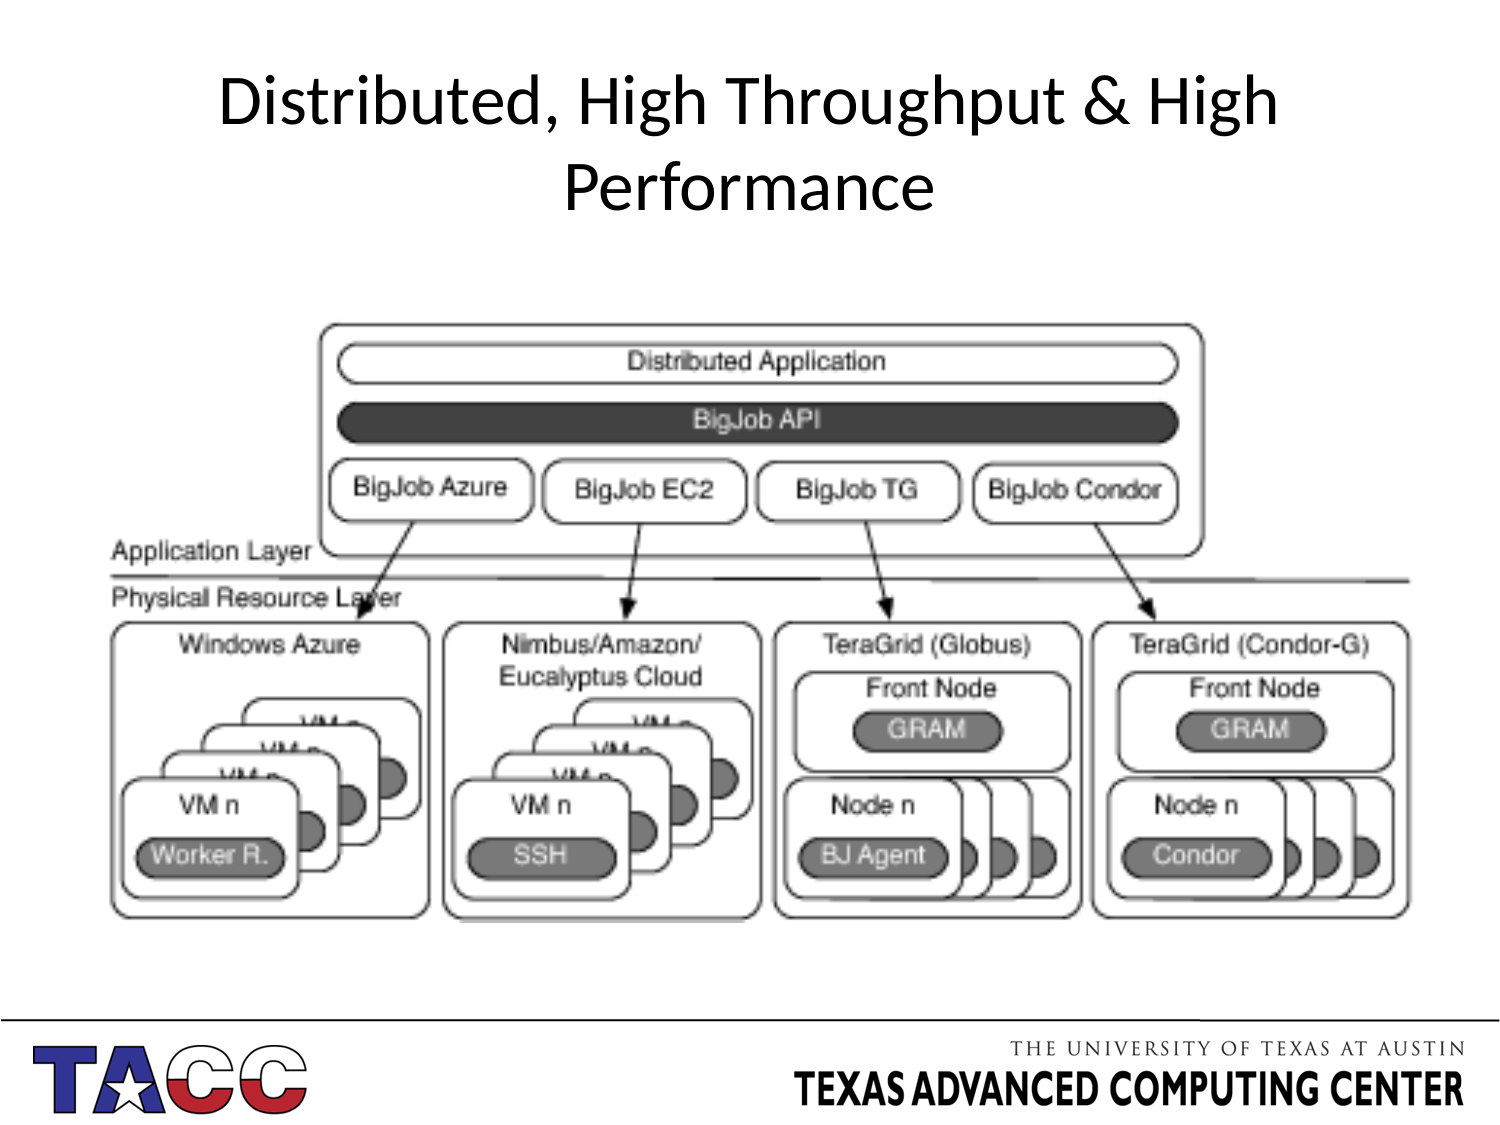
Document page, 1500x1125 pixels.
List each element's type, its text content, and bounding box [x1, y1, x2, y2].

picture [0, 1018, 1500, 1125]
picture [108, 232, 1416, 989]
title Distributed, High Throughput & High Performance [75, 45, 1425, 233]
